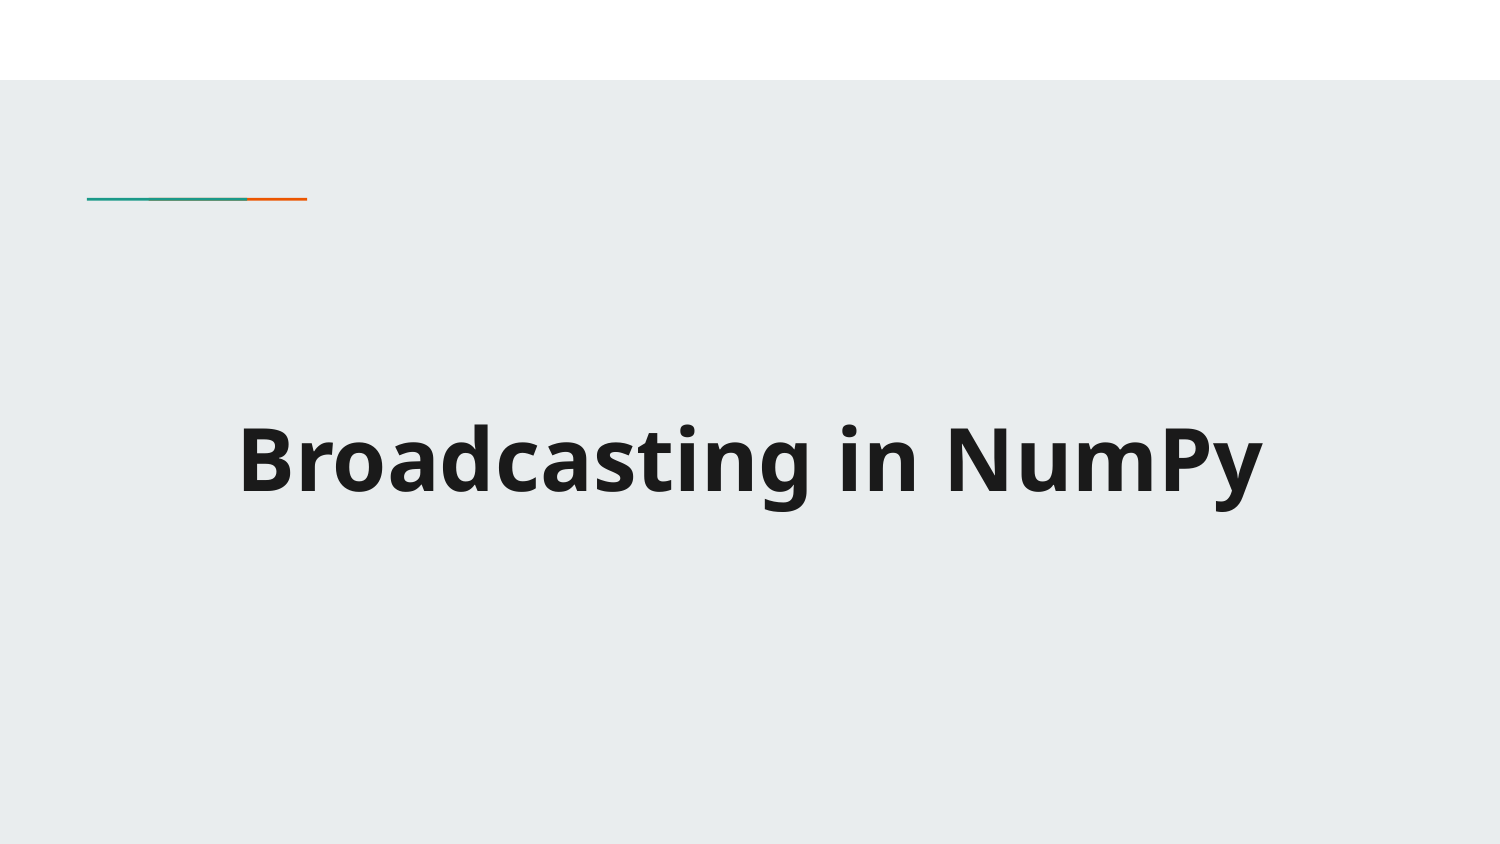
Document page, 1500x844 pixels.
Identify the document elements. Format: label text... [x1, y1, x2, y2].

title Broadcasting in NumPy [119, 388, 1381, 662]
